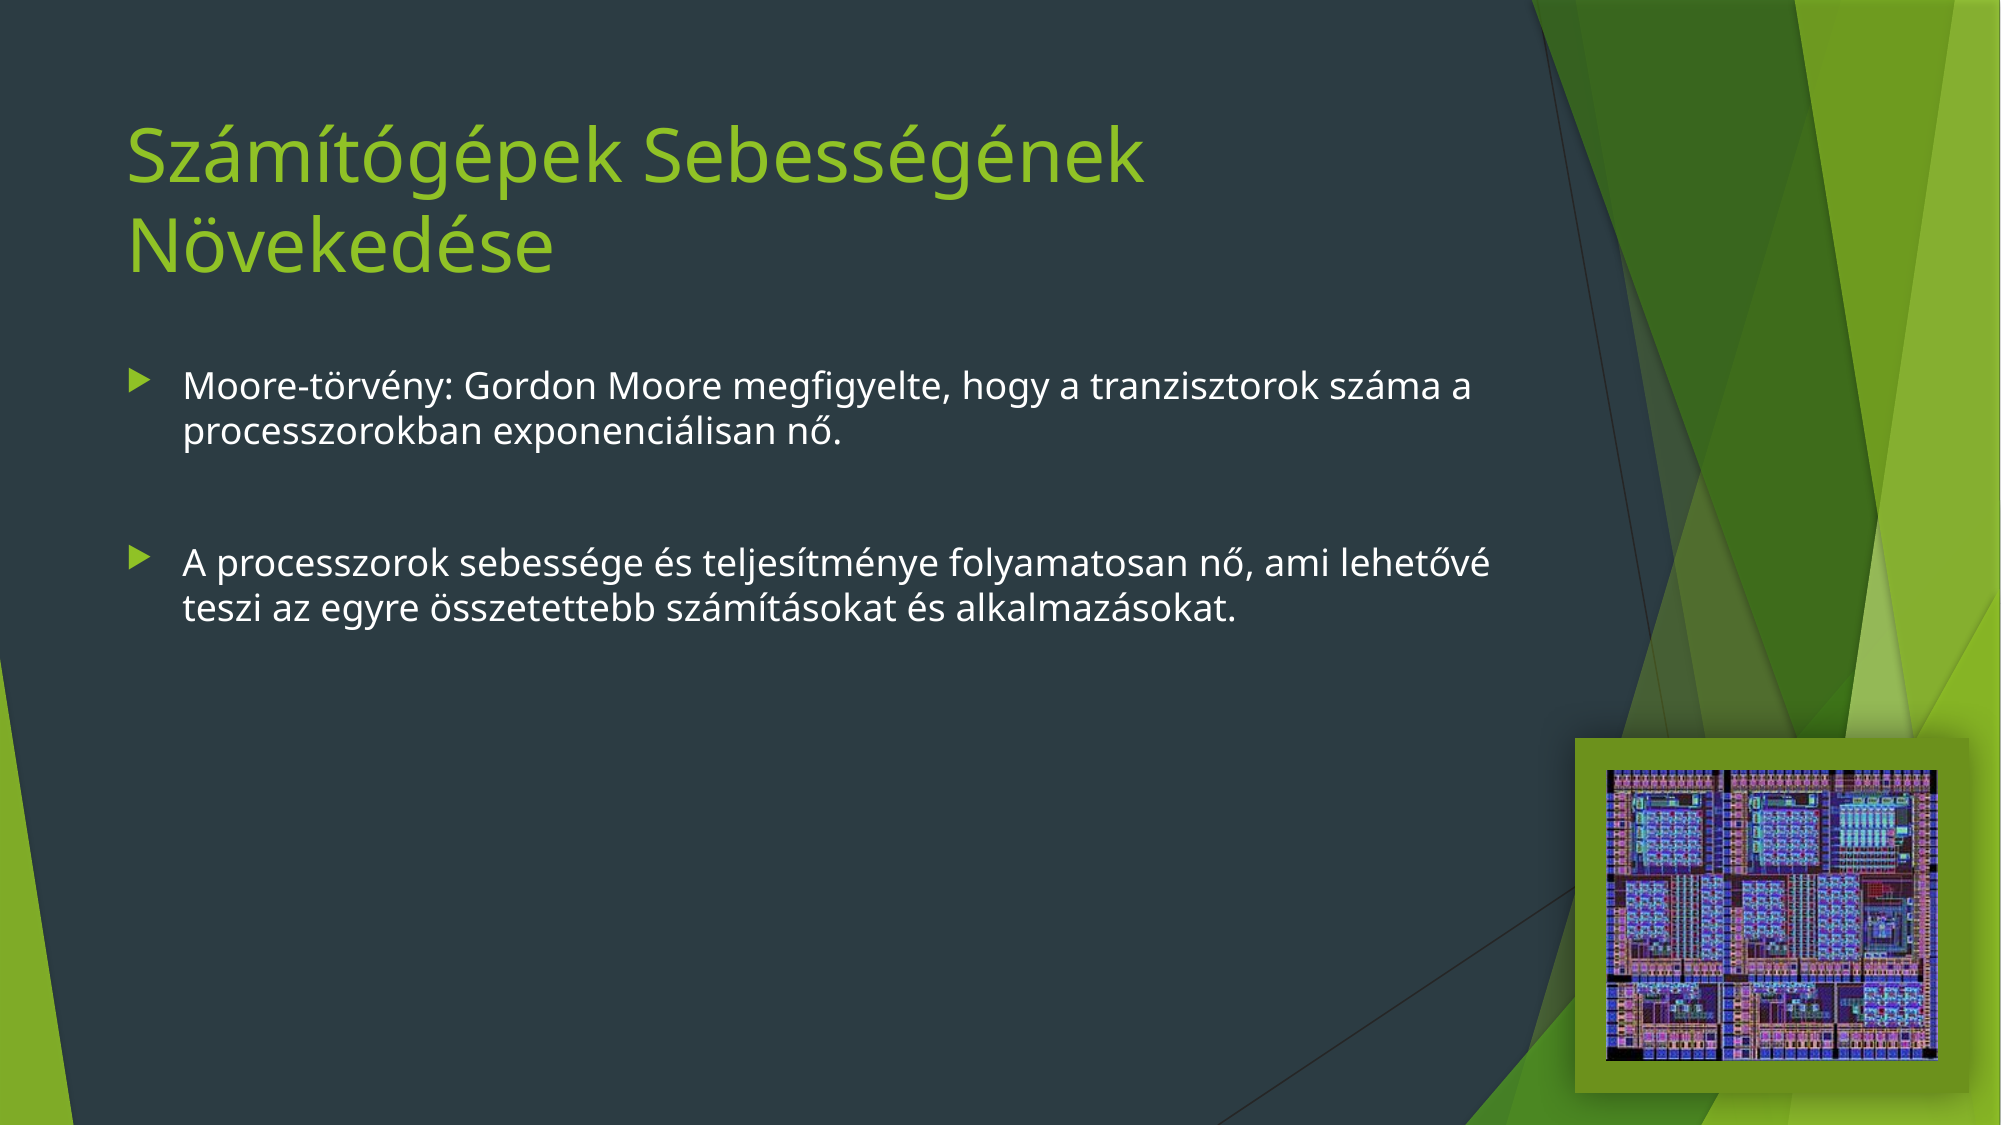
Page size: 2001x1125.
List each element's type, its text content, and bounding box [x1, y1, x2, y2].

list Moore-törvény: Gordon Moore megfigyelte, hogy a tranzisztorok száma a processzorokban exponenciálisan nő. A processzorok sebessége és teljesítménye folyamatosan nő, ami lehetővé teszi az egyre összetettebb számításokat és alkalmazásokat. [111, 354, 1522, 992]
picture [1605, 769, 1939, 1062]
title Számítógépek Sebességének Növekedése [111, 99, 1522, 317]
